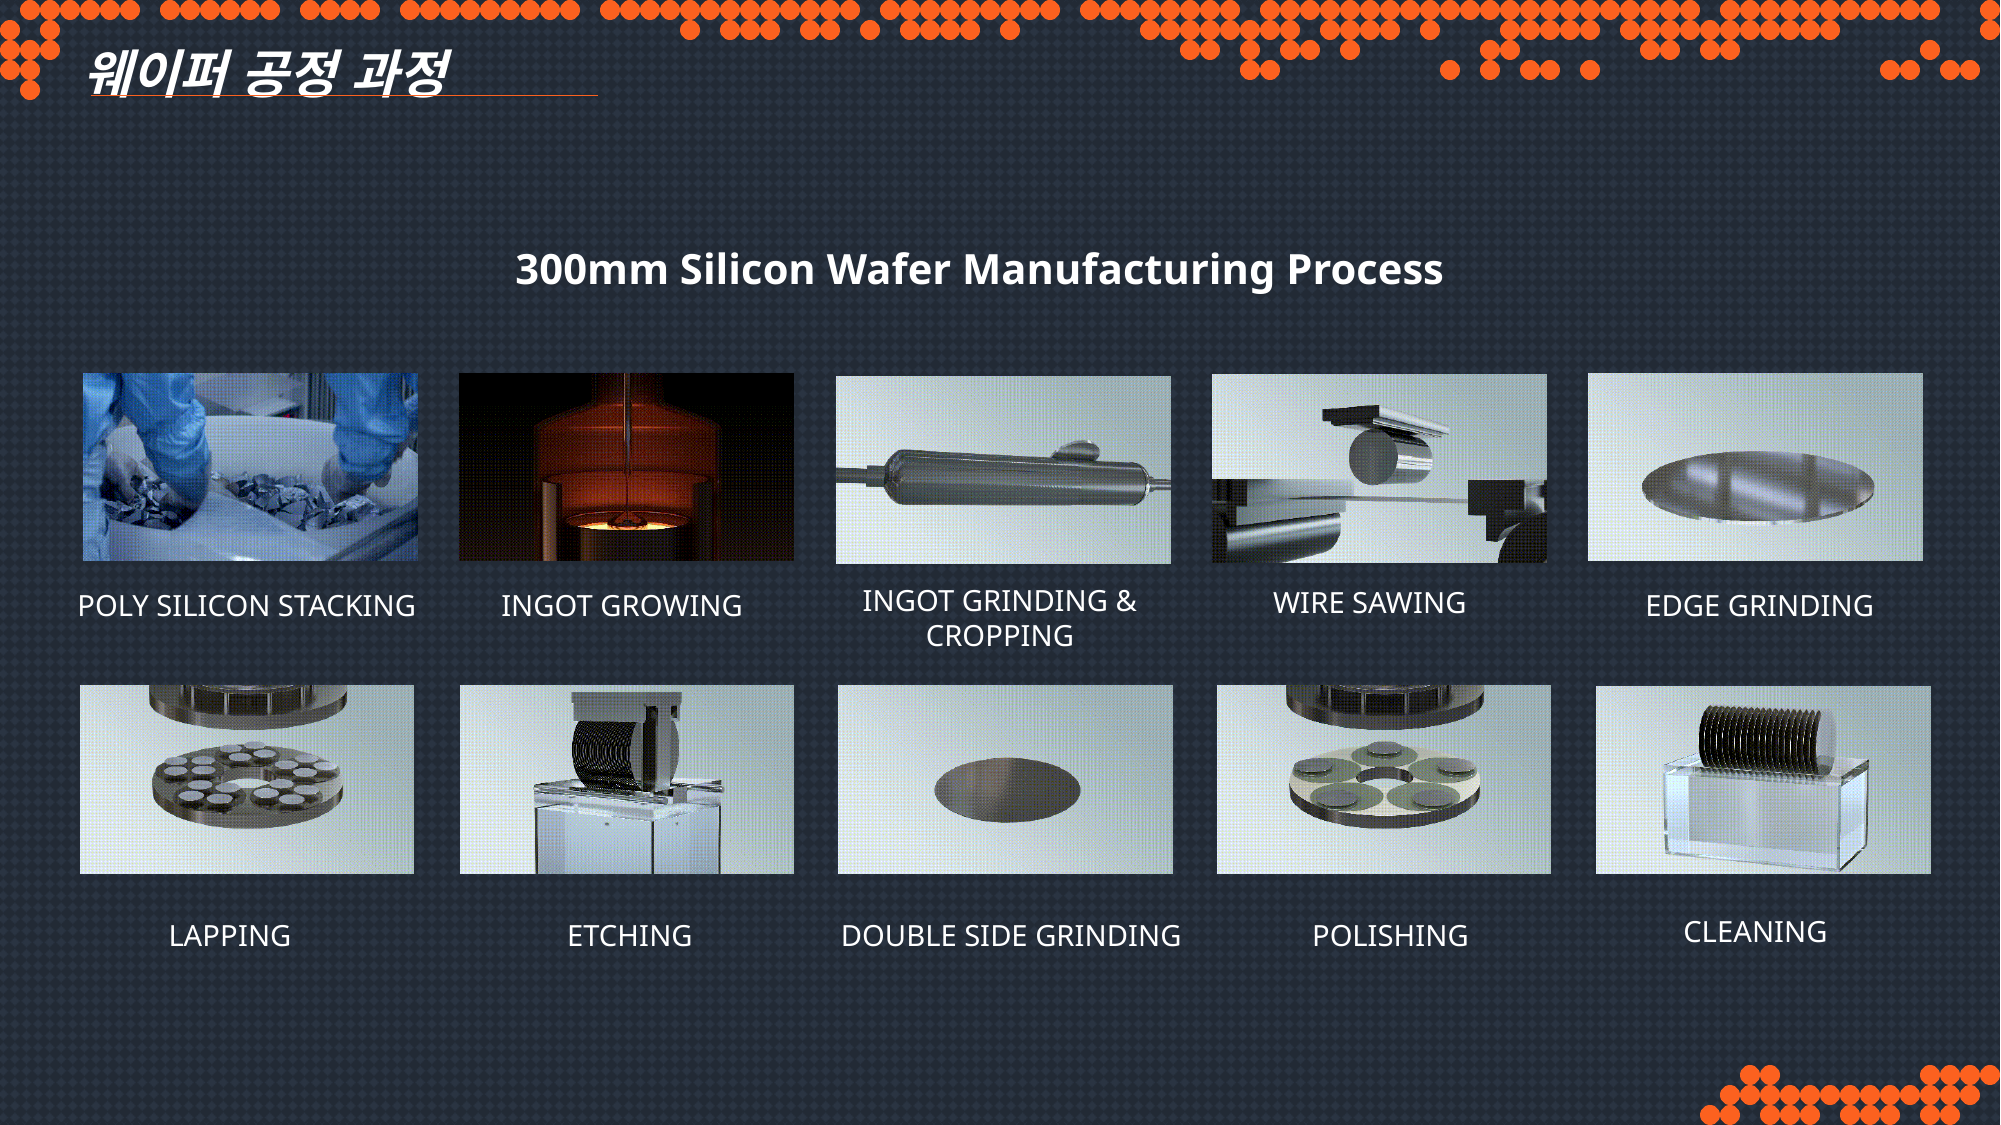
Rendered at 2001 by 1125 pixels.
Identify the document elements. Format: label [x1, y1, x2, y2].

text_box [0, 0, 1940, 100]
text_box [1699, 1064, 2000, 1125]
picture [0, 2, 2000, 1123]
